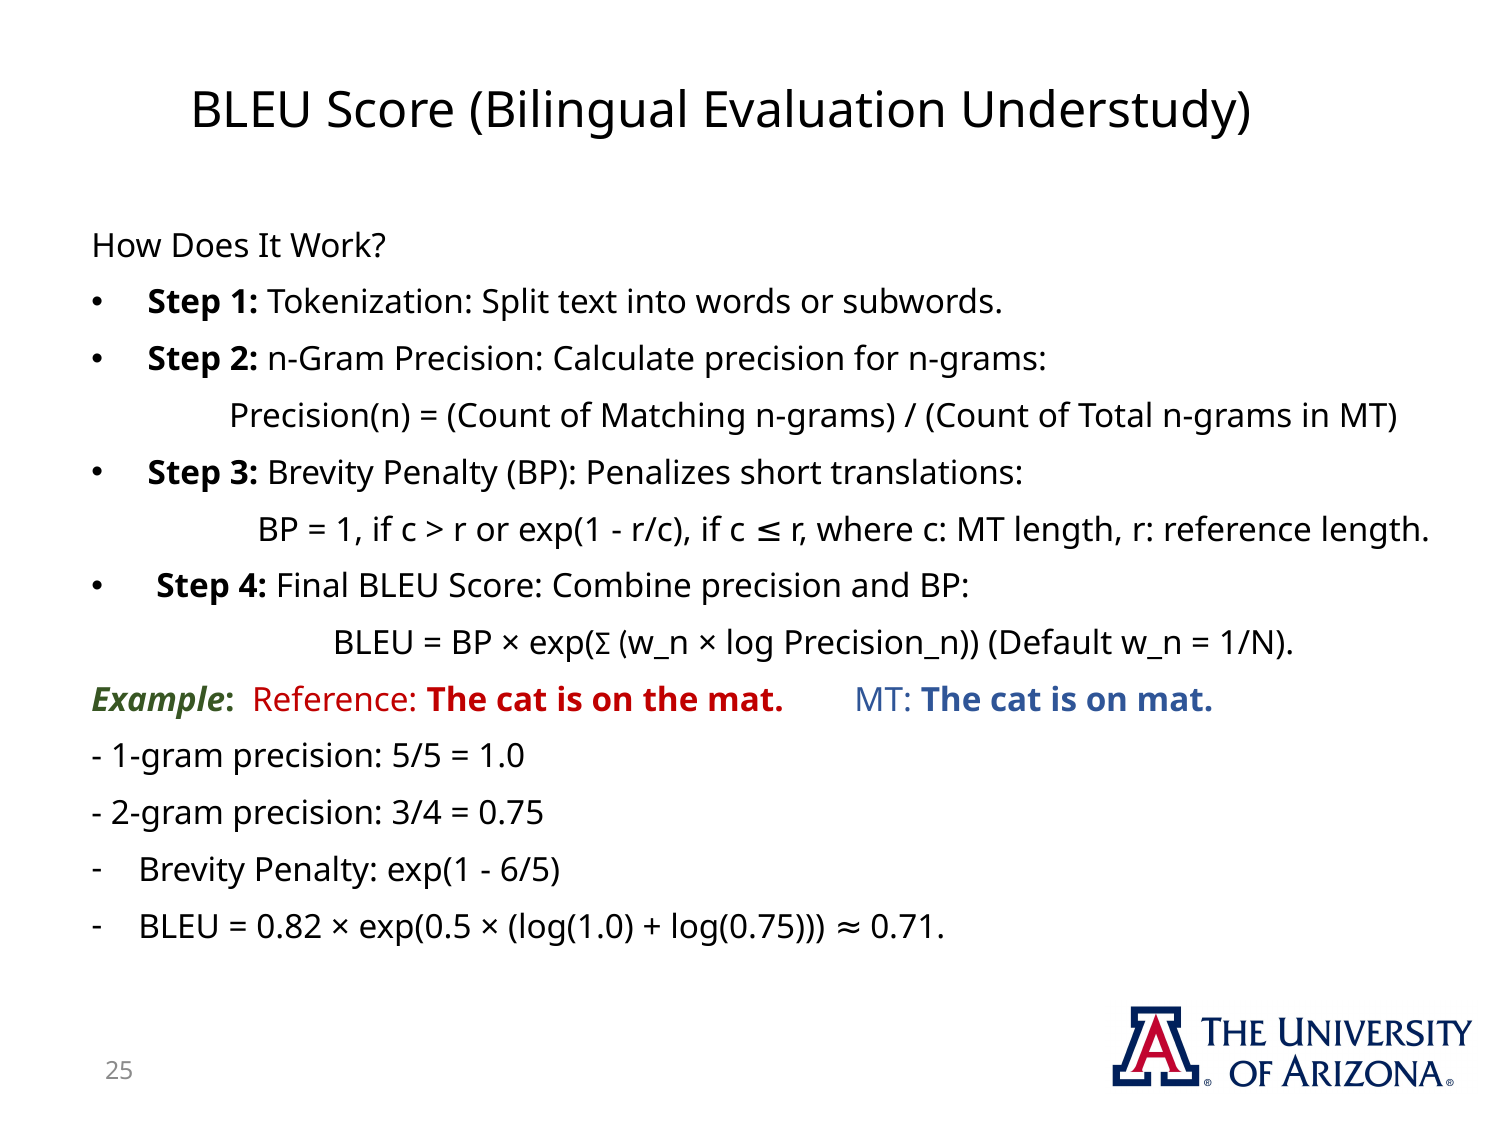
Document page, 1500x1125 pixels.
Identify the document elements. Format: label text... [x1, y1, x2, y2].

title BLEU Score (Bilingual Evaluation Understudy) [110, 34, 1386, 146]
subtitle How Does It Work? Step 1: Tokenization: Split text into words or subwords. Step 2: n-Gram Precision: Calculate precision for n-grams: Precision(n) = (Count of Matching n-grams) / (Count of Total n-grams in MT) Step 3: Brevity Penalty (BP): Penalizes short translations: BP = 1, if c > r or exp(1 - r/c), if c ≤ r, where c: MT length, r: reference length. Step 4: Final BLEU Score: Combine precision and BP: BLEU = BP × exp(Σ (w_n × log Precision_n)) (Default w_n = 1/N). Example: Reference: The cat is on the mat. MT: The cat is on mat. - 1-gram precision: 5/5 = 1.0 - 2-gram precision: 3/4 = 0.75 Brevity Penalty: exp(1 - 6/5) BLEU = 0.82 × exp(0.5 × (log(1.0) + log(0.75))) ≈ 0.71. [76, 220, 1500, 957]
slide_number 25 [76, 1049, 149, 1094]
picture [1105, 1000, 1478, 1094]
